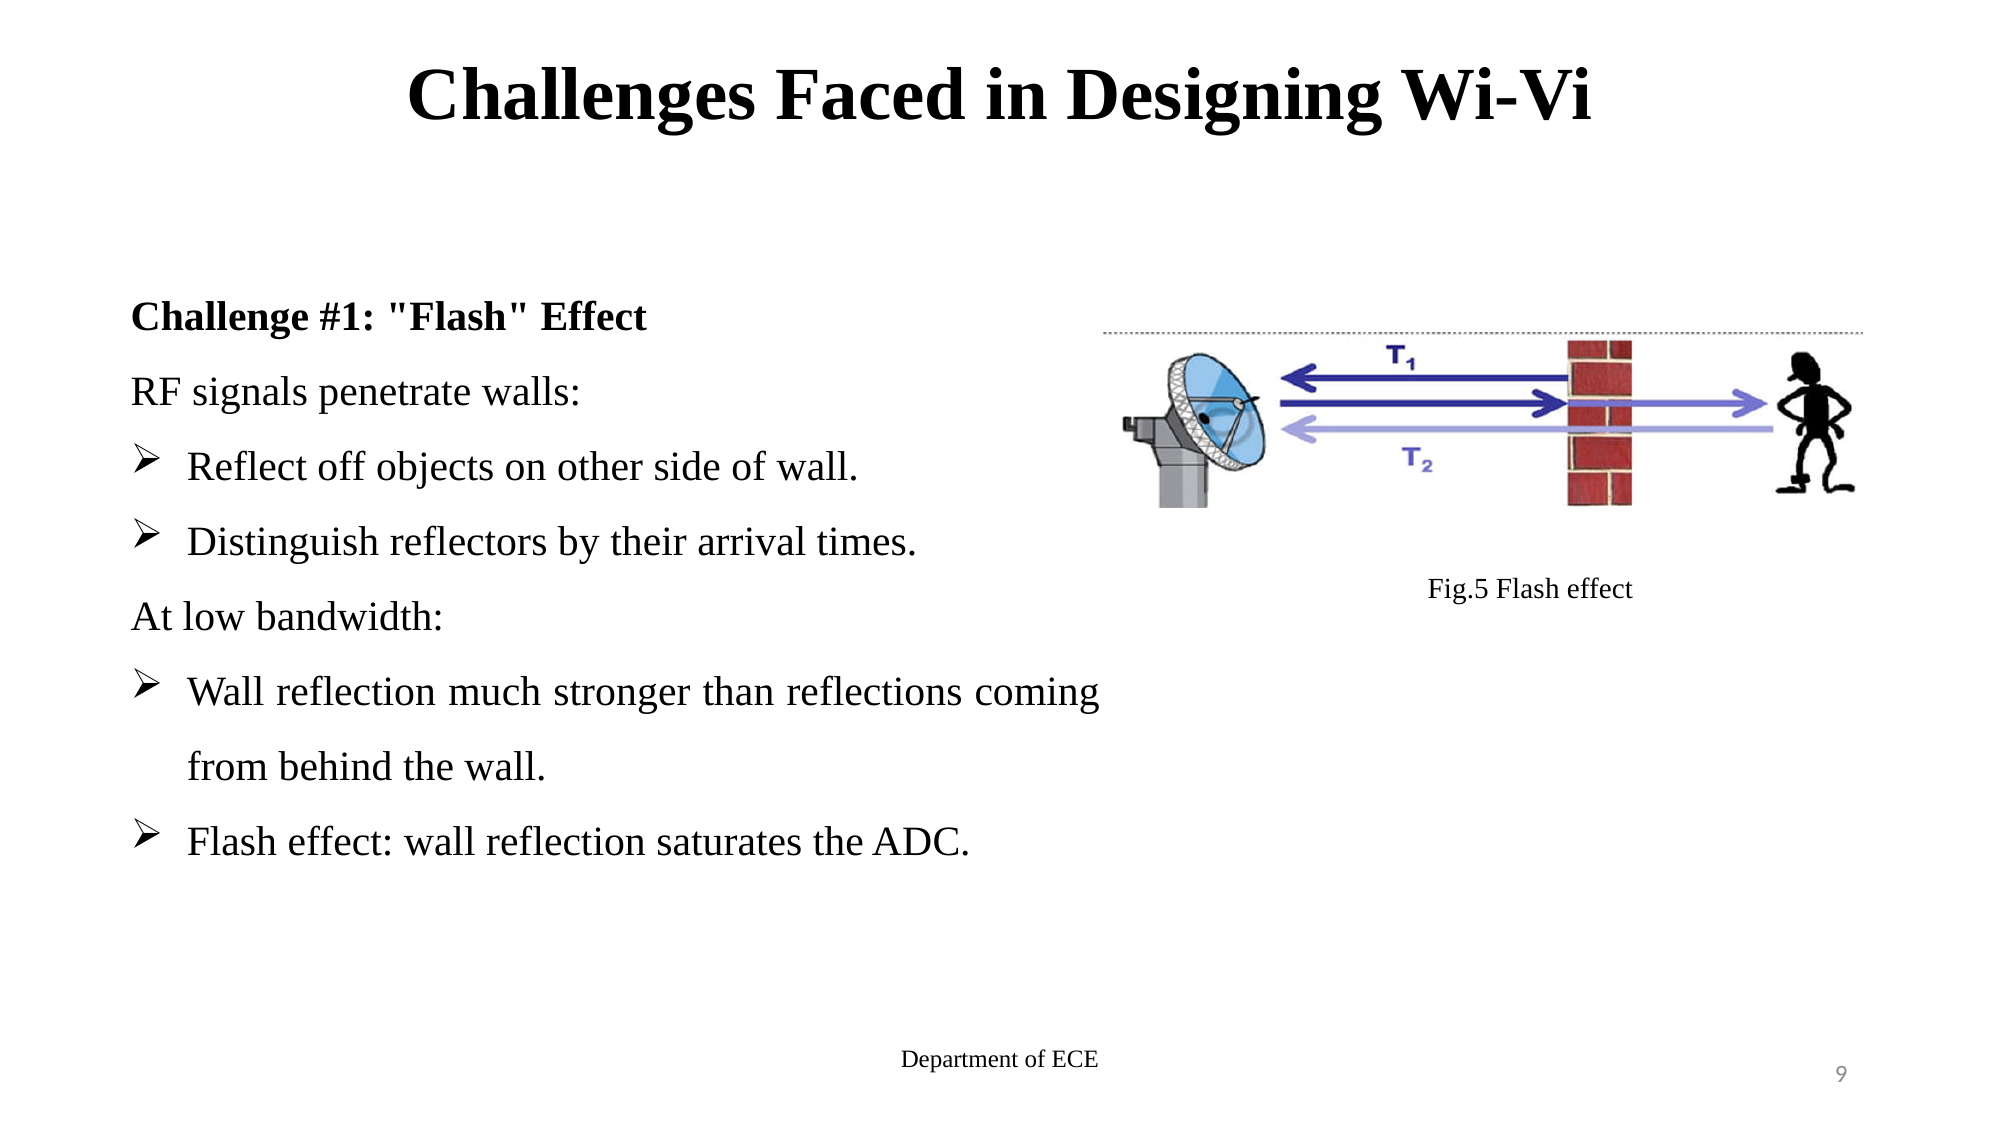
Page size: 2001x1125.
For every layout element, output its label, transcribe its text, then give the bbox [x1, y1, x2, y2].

picture [1103, 332, 1863, 508]
footer Department of ECE [662, 1042, 1338, 1103]
text_box Fig.5 Flash effect [1413, 562, 1649, 613]
text_box Challenge #1: "Flash" Effect RF signals penetrate walls: Reflect off objects on other side of wall. Distinguish reflectors by their arrival times. At low bandwidth: Wall reflection much stronger than reflections coming from behind the wall. Flash effect: wall reflection saturates the ADC. [115, 256, 1116, 872]
text_box Challenges Faced in Designing Wi-Vi [0, 36, 2000, 142]
slide_number 9 [1412, 1042, 1863, 1103]
